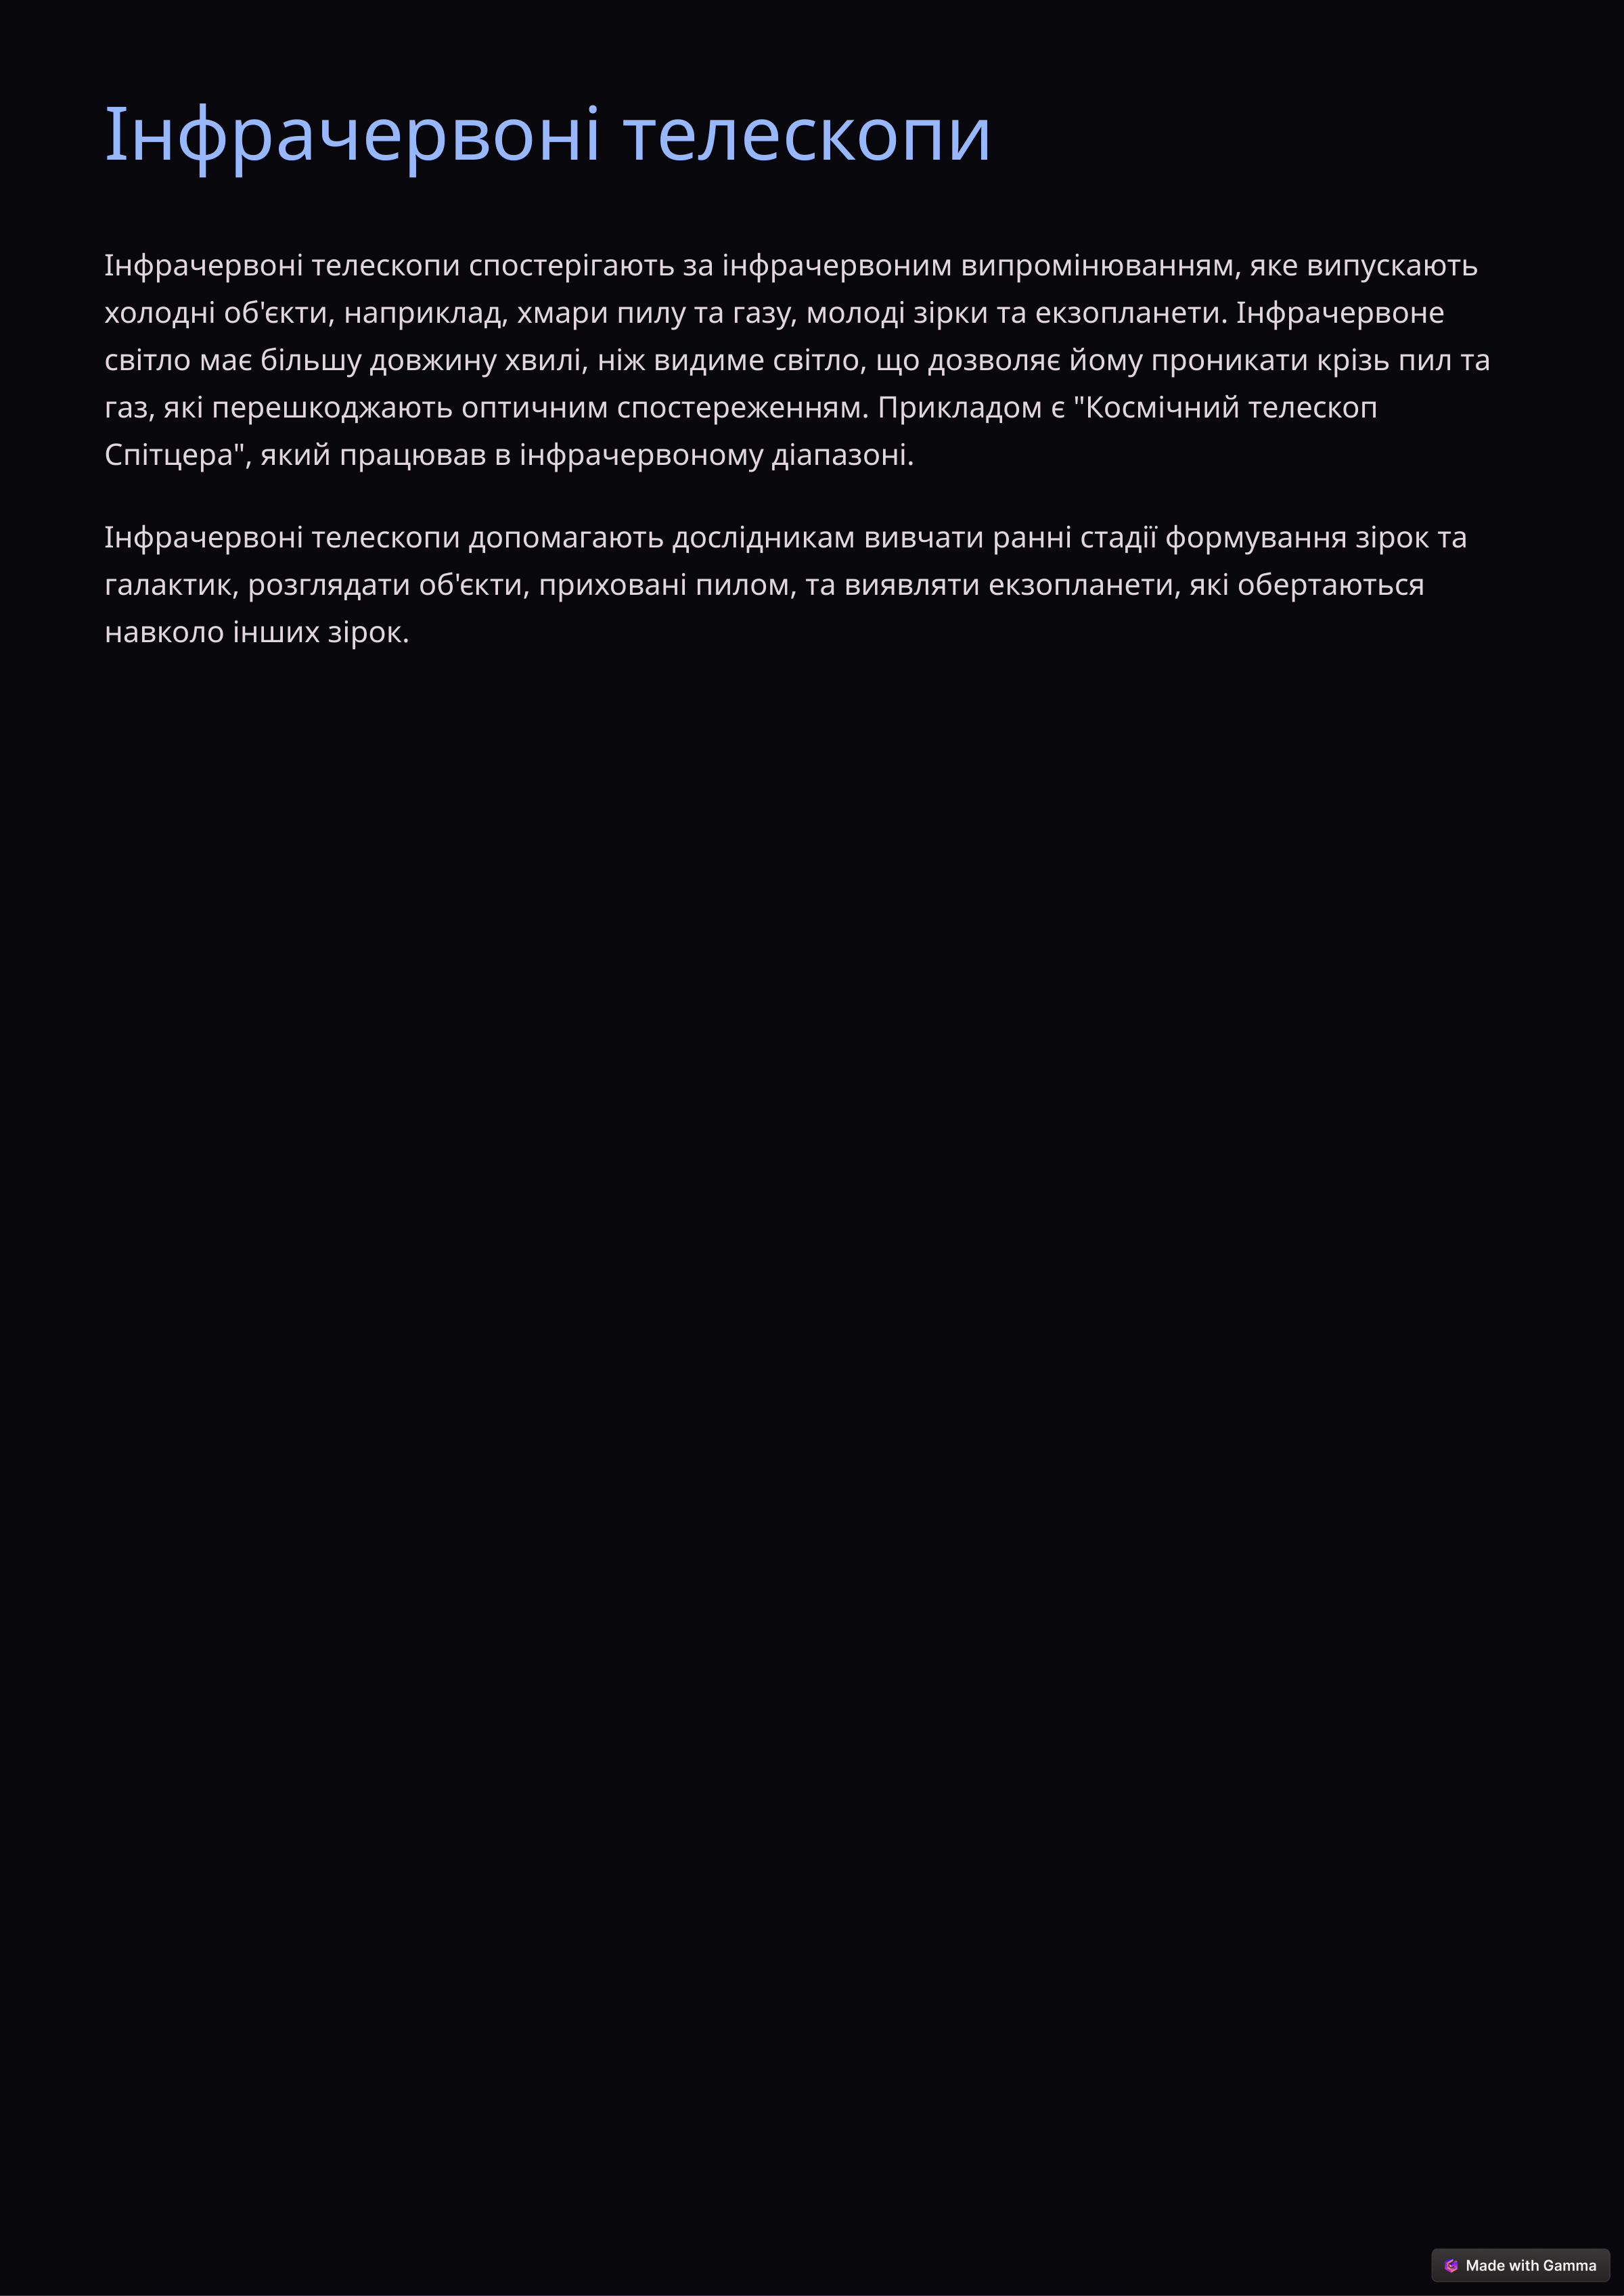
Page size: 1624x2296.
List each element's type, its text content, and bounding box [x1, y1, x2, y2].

text_box Інфрачервоні телескопи допомагають дослідникам вивчати ранні стадії формування зірок та галактик, розглядати об'єкти, приховані пилом, та виявляти екзопланети, які обертаються навколо інших зірок. [104, 506, 1520, 650]
text_box Інфрачервоні телескопи [104, 82, 989, 175]
text_box Інфрачервоні телескопи спостерігають за інфрачервоним випромінюванням, яке випускають холодні об'єкти, наприклад, хмари пилу та газу, молоді зірки та екзопланети. Інфрачервоне світло має більшу довжину хвилі, ніж видиме світло, що дозволяє йому проникати крізь пил та газ, які перешкоджають оптичним спостереженням. Прикладом є "Космічний телескоп Спітцера", який працював в інфрачервоному діапазоні. [104, 234, 1520, 473]
picture [1425, 2242, 1617, 2289]
